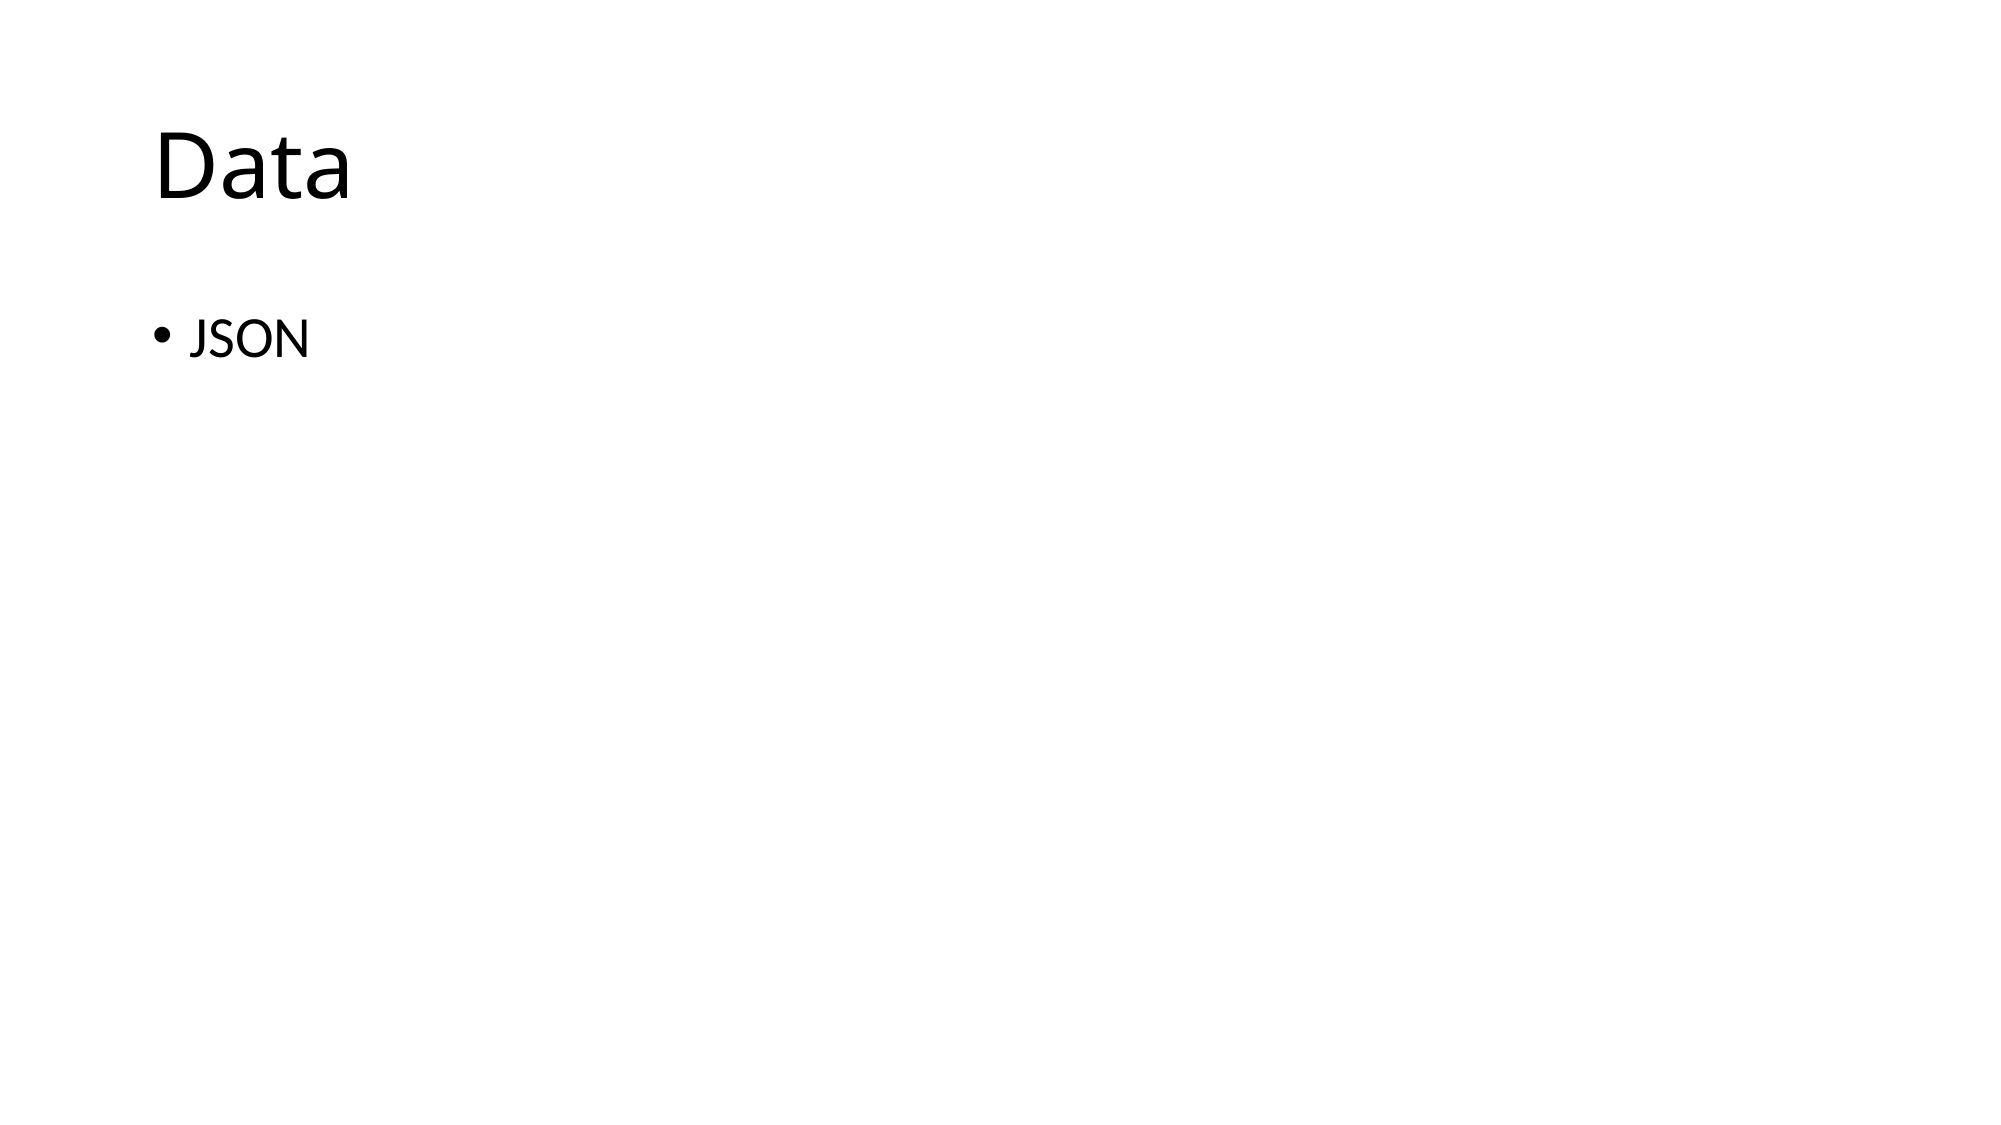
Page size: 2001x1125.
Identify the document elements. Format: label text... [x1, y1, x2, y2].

title Data [137, 59, 1863, 278]
list JSON [137, 299, 1863, 1014]
